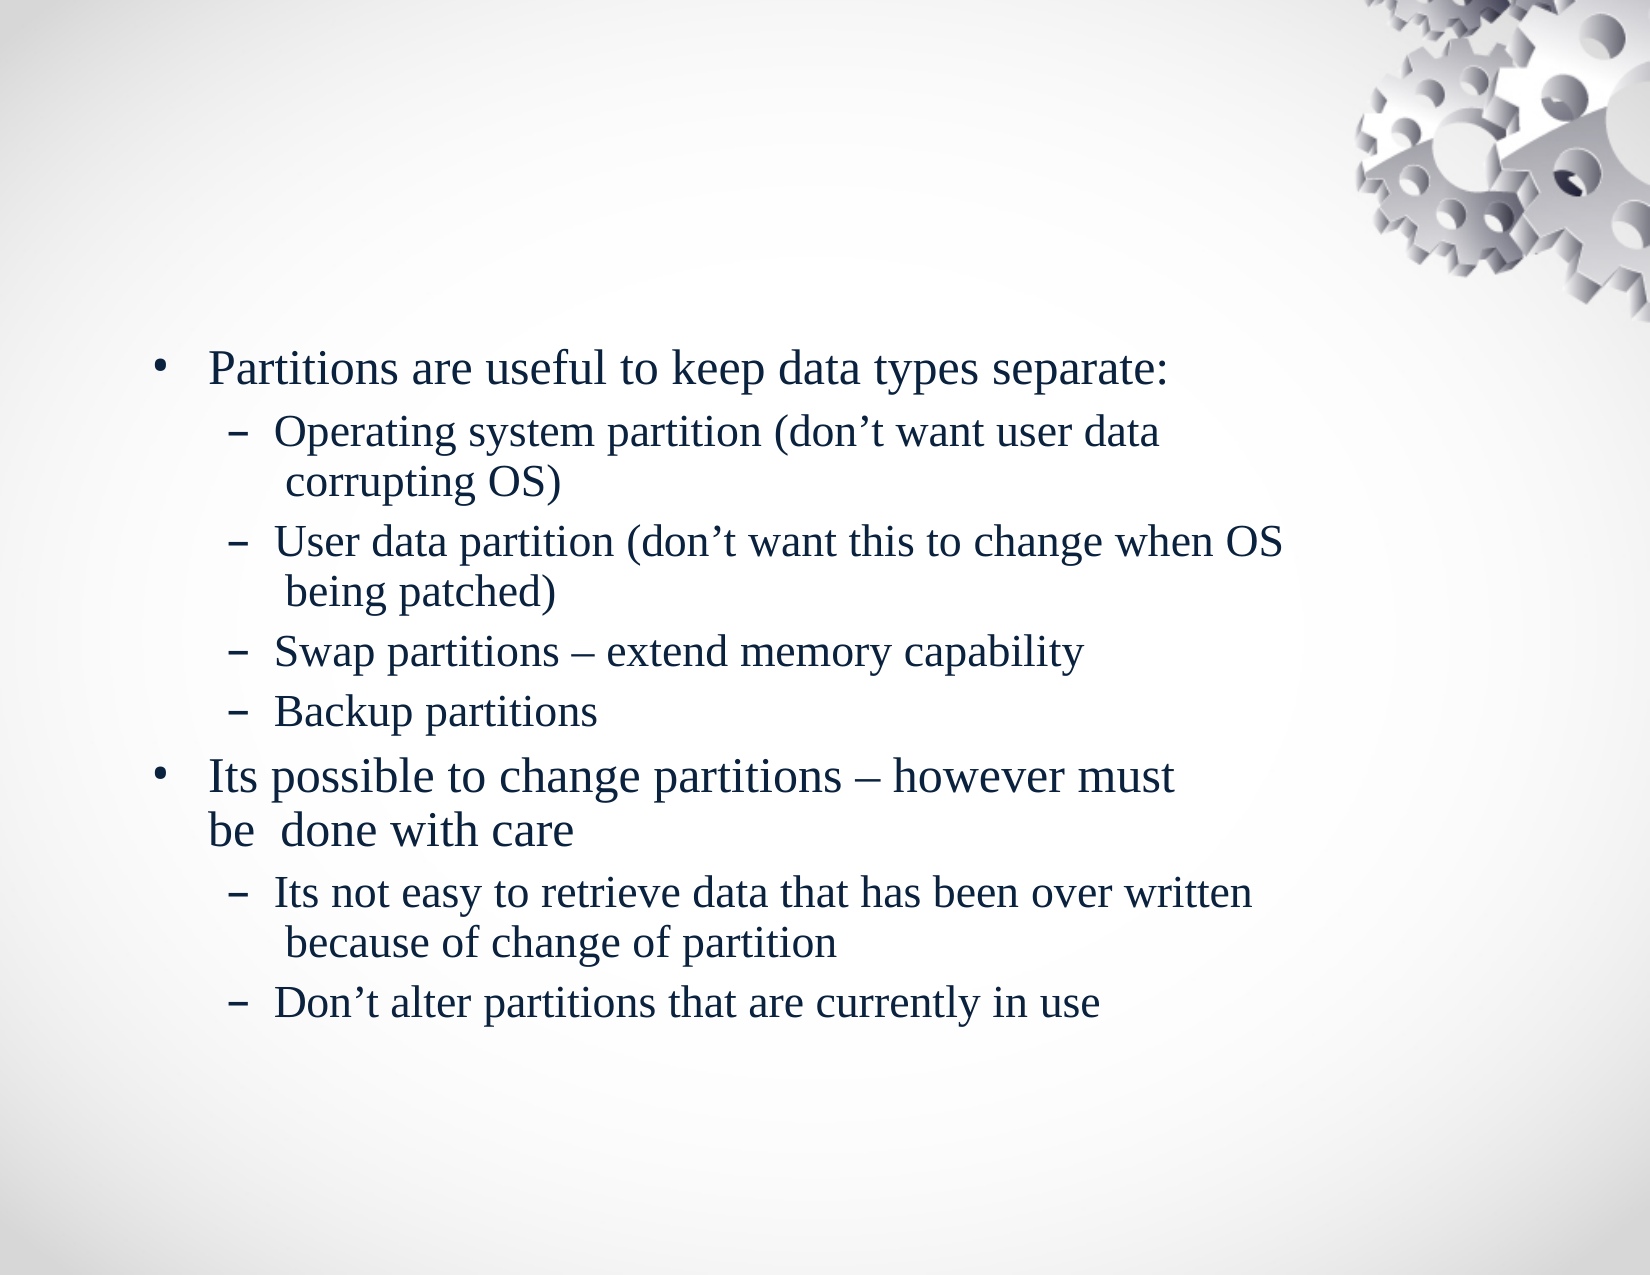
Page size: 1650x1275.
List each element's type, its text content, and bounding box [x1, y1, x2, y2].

text_box Partitions are useful to keep data types separate: Operating system partition (don’t want user data corrupting OS) User data partition (don’t want this to change when OS being patched) Swap partitions – extend memory capability Backup partitions Its possible to change partitions – however must be done with care Its not easy to retrieve data that has been over written because of change of partition Don’t alter partitions that are currently in use [149, 326, 1287, 1027]
picture [0, 0, 1650, 1275]
